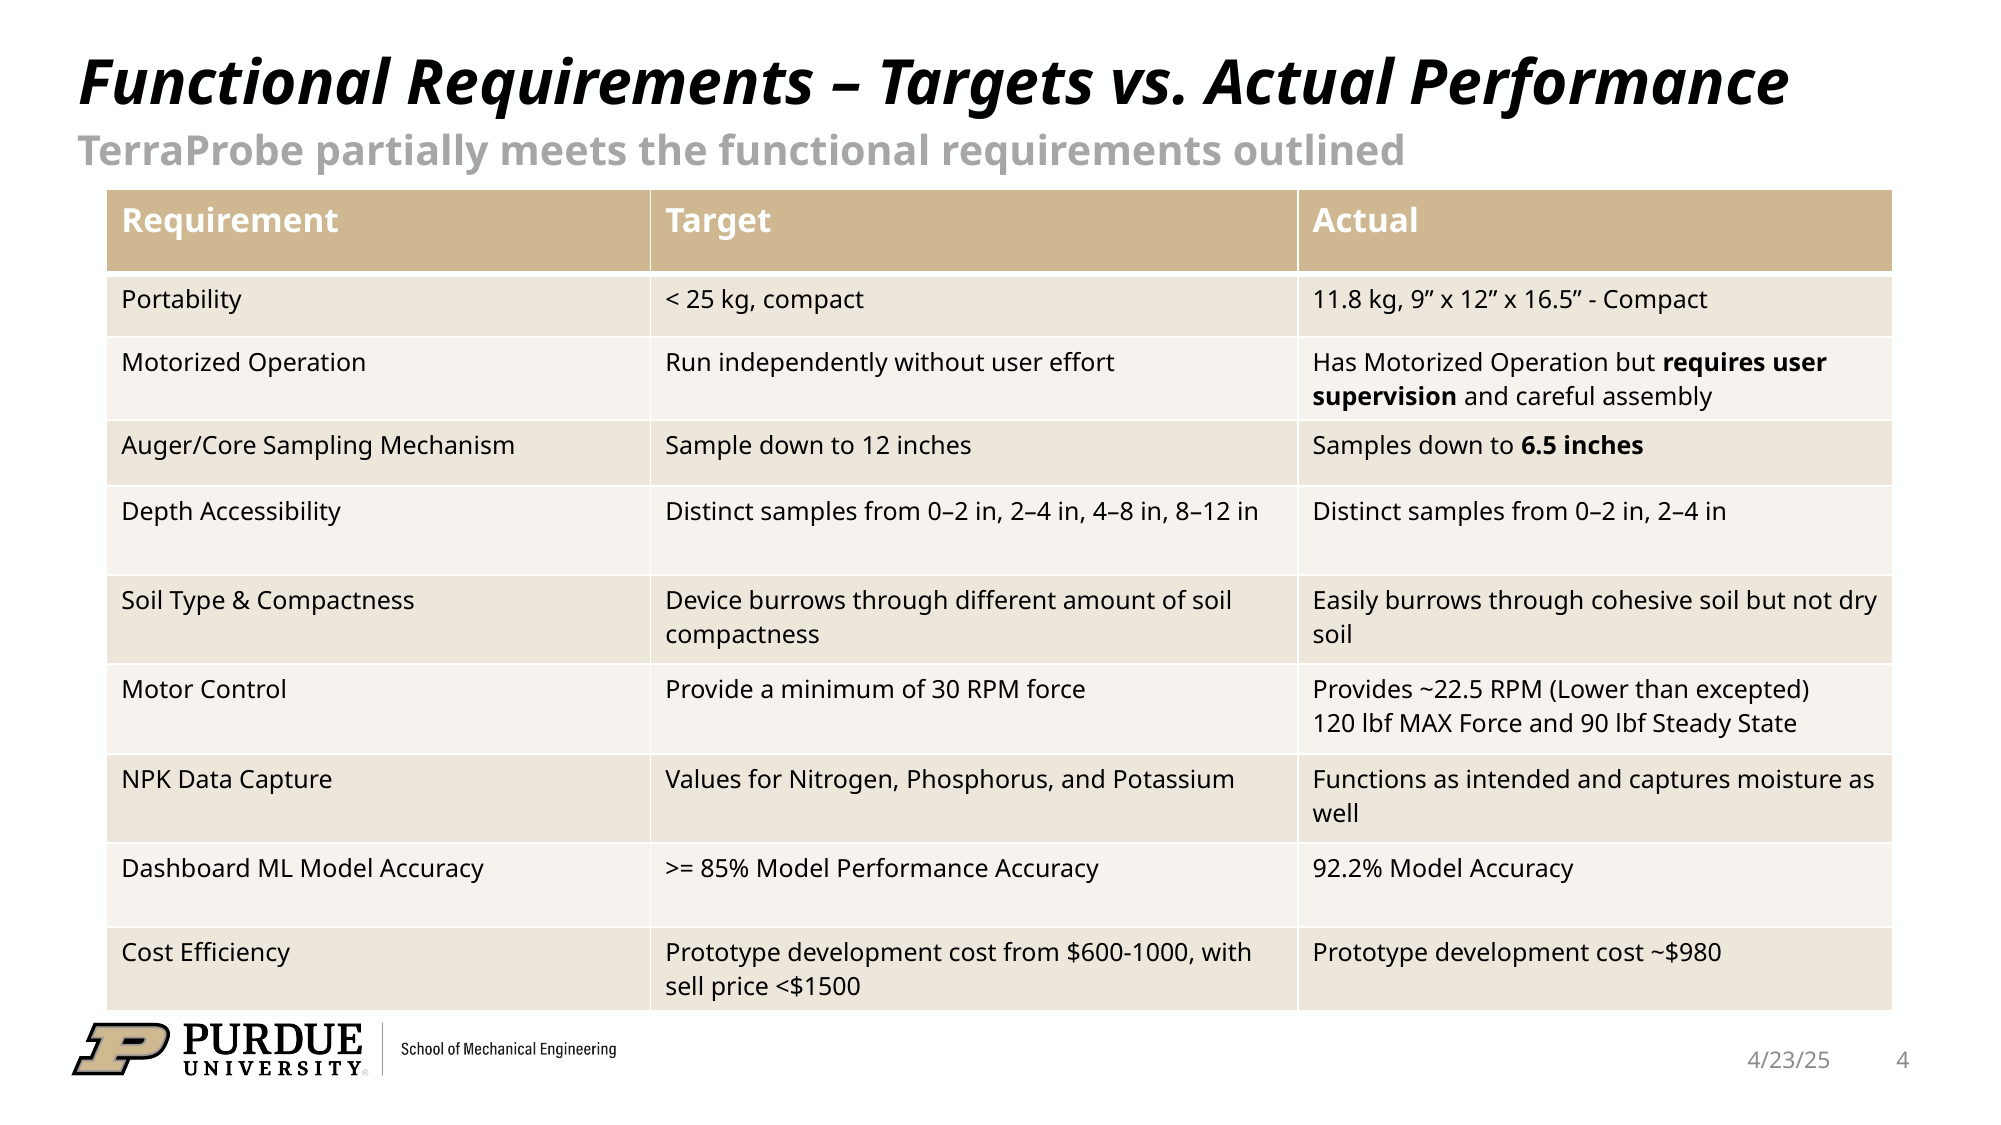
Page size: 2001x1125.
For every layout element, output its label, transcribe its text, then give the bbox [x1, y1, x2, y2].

table_cell >= 85% Model Performance Accuracy [651, 844, 1297, 926]
list TerraProbe partially meets the functional requirements outlined [62, 122, 1912, 183]
table_cell Portability [107, 277, 650, 336]
table_cell Distinct samples from 0–2 in, 2–4 in [1299, 487, 1892, 574]
footer 4/23/25 4 [1631, 1032, 1925, 1086]
table_cell Prototype development cost from $600-1000, with sell price <$1500 [651, 928, 1297, 1010]
table_cell Device burrows through different amount of soil compactness [651, 576, 1297, 663]
table_cell Auger/Core Sampling Mechanism [107, 421, 650, 485]
title Functional Requirements – Targets vs. Actual Performance [63, 36, 1912, 122]
table_cell Prototype development cost ~$980 [1299, 928, 1892, 1010]
table_cell Soil Type & Compactness [107, 576, 650, 663]
table_cell Run independently without user effort [651, 338, 1297, 419]
table_cell Sample down to 12 inches [651, 421, 1297, 485]
table_cell 92.2% Model Accuracy [1299, 844, 1892, 926]
table_header Requirement [107, 190, 650, 271]
table_cell < 25 kg, compact [651, 277, 1297, 336]
table_cell Samples down to 6.5 inches [1299, 421, 1892, 485]
table_cell Motor Control [107, 665, 650, 753]
table_header Target [651, 190, 1297, 271]
table_header Actual [1299, 190, 1892, 271]
table_cell Distinct samples from 0–2 in, 2–4 in, 4–8 in, 8–12 in [651, 487, 1297, 574]
table_cell Depth Accessibility [107, 487, 650, 574]
table_cell 11.8 kg, 9” x 12” x 16.5” - Compact [1299, 277, 1892, 336]
table_cell Values for Nitrogen, Phosphorus, and Potassium [651, 755, 1297, 842]
table_cell Has Motorized Operation but requires user supervision and careful assembly [1299, 338, 1892, 419]
table_cell Motorized Operation [107, 338, 650, 419]
table_cell Provides ~22.5 RPM (Lower than excepted) 120 lbf MAX Force and 90 lbf Steady State [1299, 665, 1892, 753]
table_cell Cost Efficiency [107, 928, 650, 1010]
table_cell Functions as intended and captures moisture as well [1299, 755, 1892, 842]
table_cell NPK Data Capture [107, 755, 650, 842]
picture [71, 1020, 624, 1079]
table_cell Dashboard ML Model Accuracy [107, 844, 650, 926]
table_cell Easily burrows through cohesive soil but not dry soil [1299, 576, 1892, 663]
table_cell Provide a minimum of 30 RPM force [651, 665, 1297, 753]
